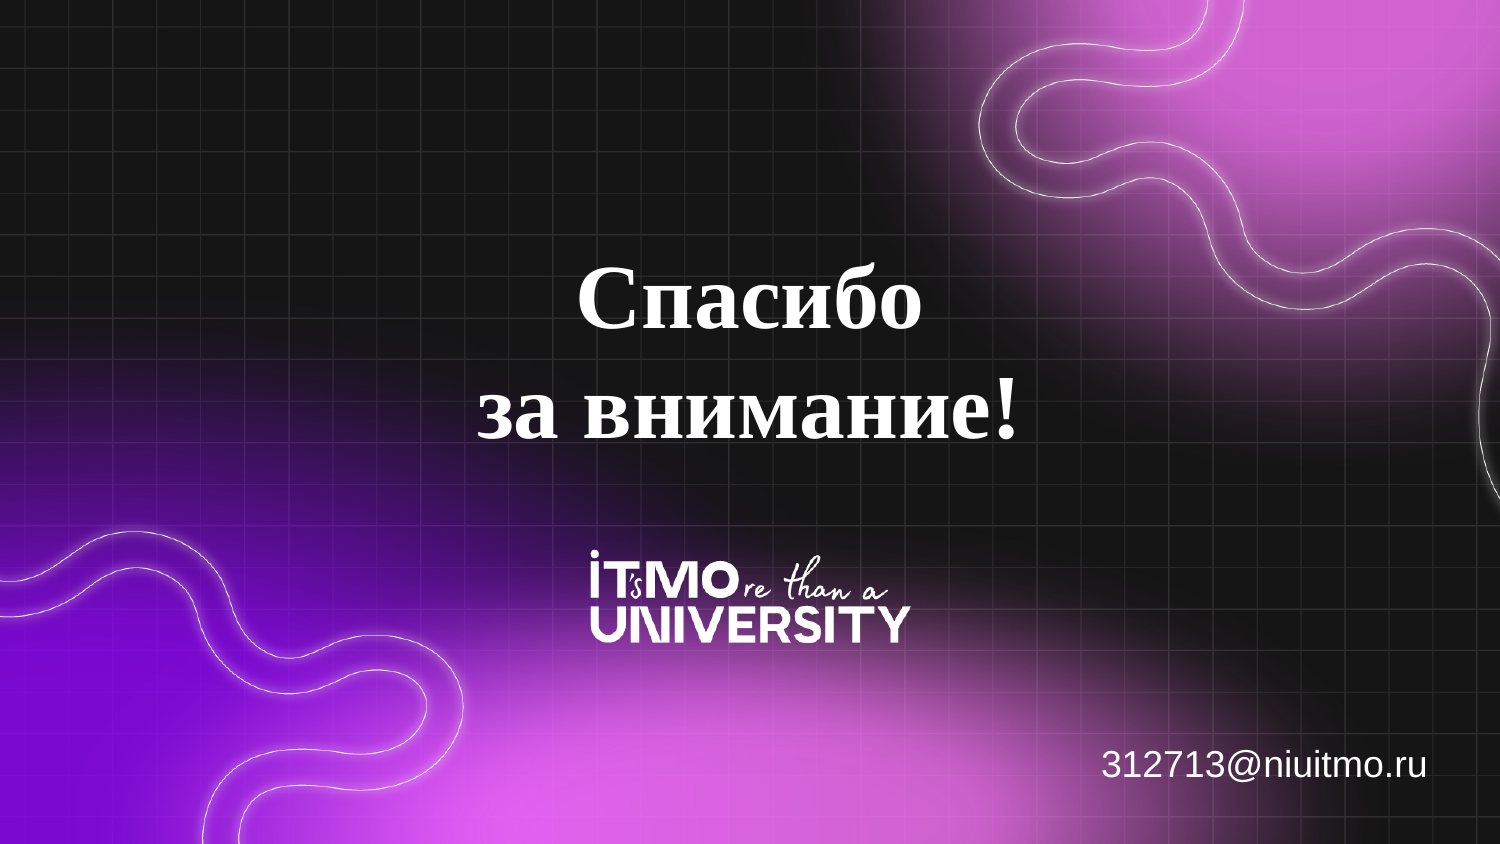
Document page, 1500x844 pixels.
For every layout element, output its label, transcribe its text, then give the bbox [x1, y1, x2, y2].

picture [0, 0, 1500, 844]
title Спасибо за внимание! [75, 295, 1425, 398]
text_box 312713@niuitmo.ru [1080, 732, 1443, 793]
